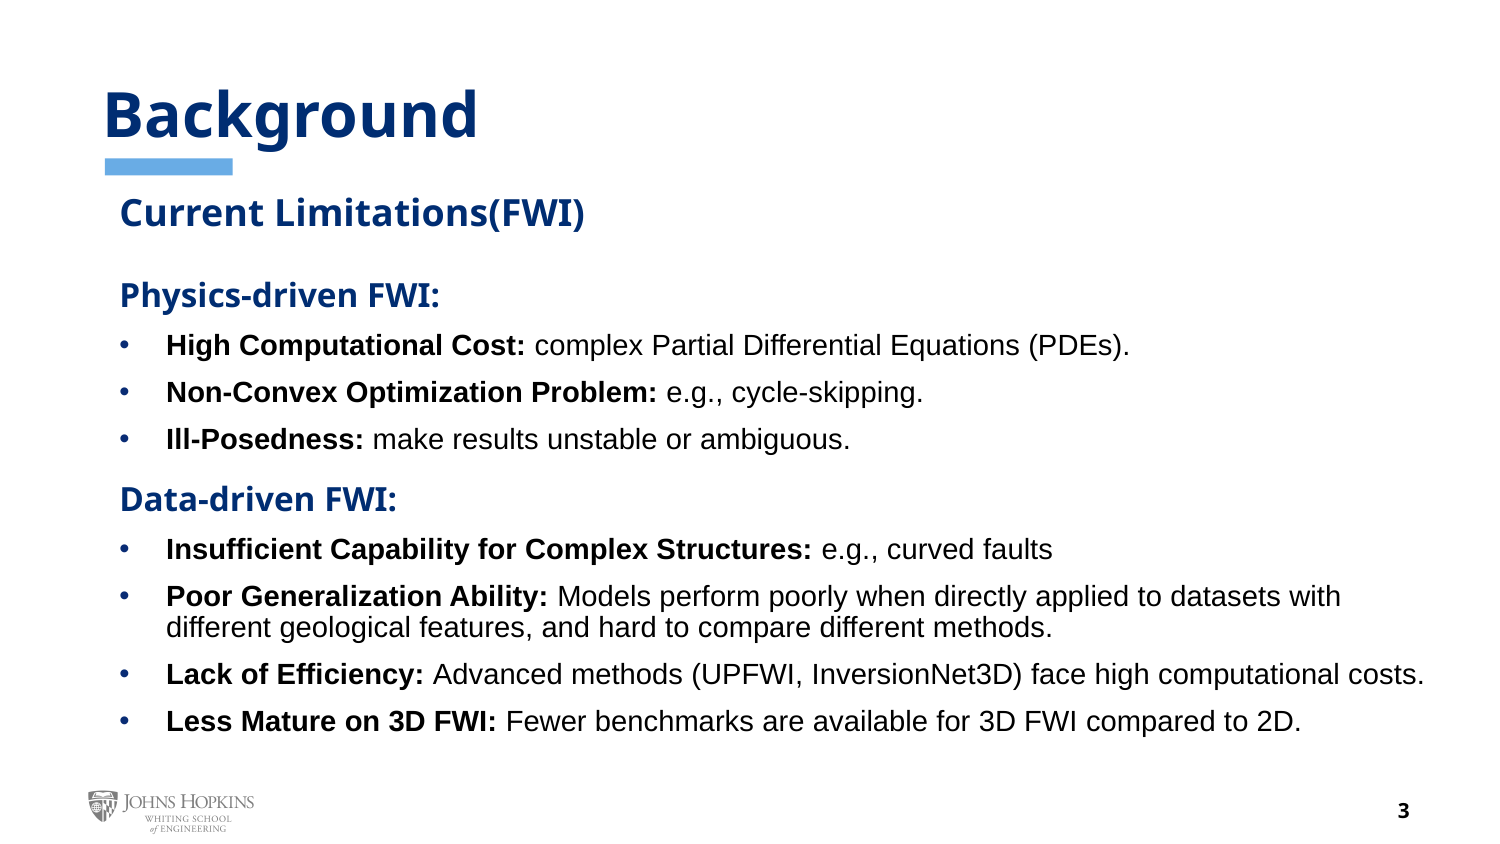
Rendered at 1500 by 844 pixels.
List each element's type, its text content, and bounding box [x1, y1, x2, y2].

list Physics-driven FWI: High Computational Cost: complex Partial Differential Equations (PDEs). Non-Convex Optimization Problem: e.g., cycle-skipping. Ill-Posedness: make results unstable or ambiguous. [104, 271, 1431, 446]
text_box Data-driven FWI: Insufficient Capability for Complex Structures: e.g., curved faults Poor Generalization Ability: Models perform poorly when directly applied to datasets with different geological features, and hard to compare different methods. Lack of Efficiency: Advanced methods (UPFWI, InversionNet3D) face high computational costs. Less Mature on 3D FWI: Fewer benchmarks are available for 3D FWI compared to 2D. [104, 475, 1445, 757]
text_box Current Limitations(FWI) [104, 181, 735, 242]
title Background [87, 17, 1414, 159]
